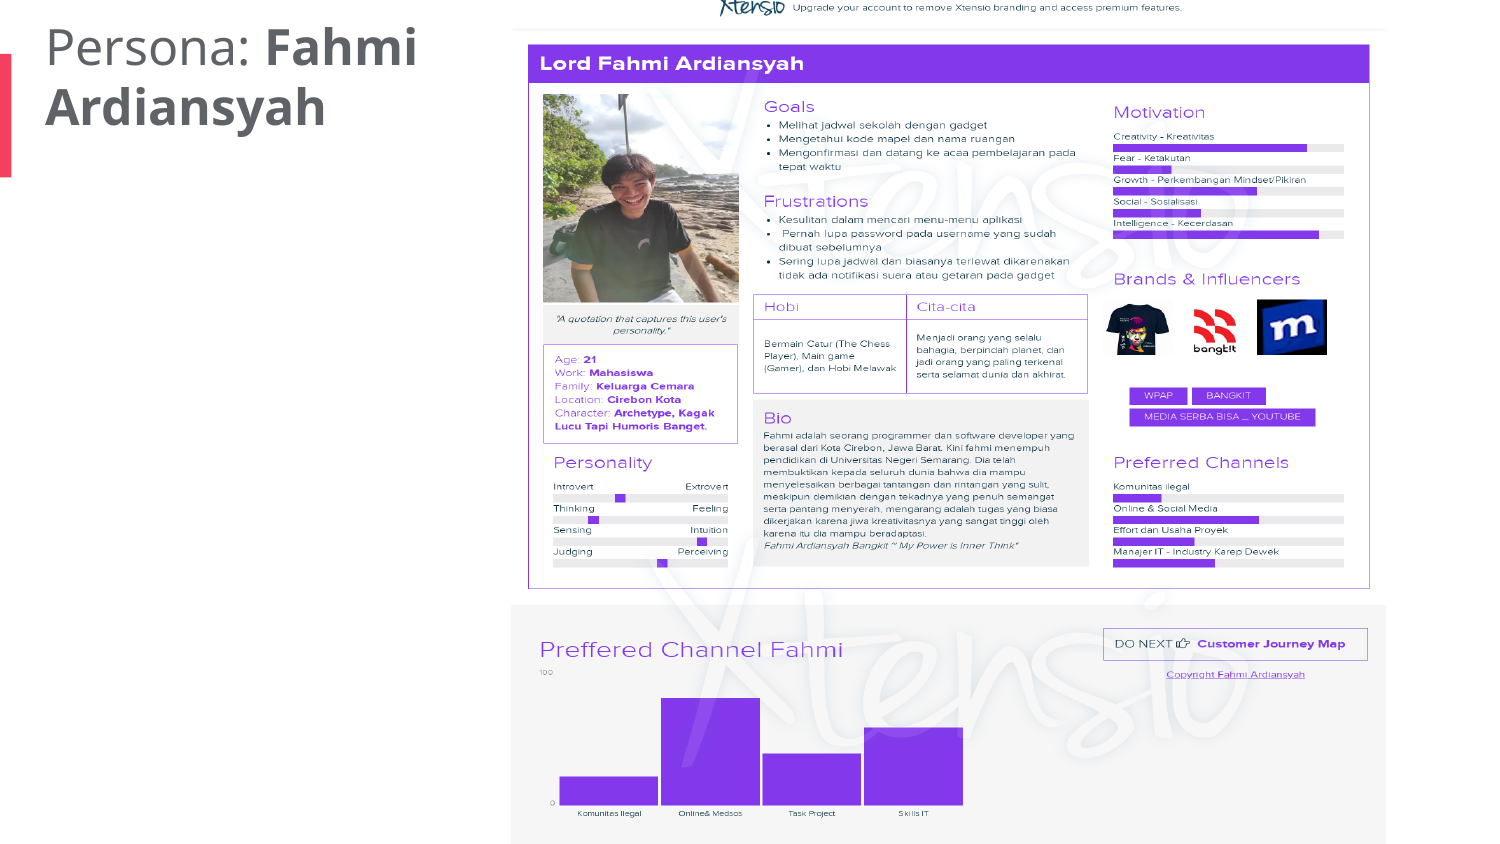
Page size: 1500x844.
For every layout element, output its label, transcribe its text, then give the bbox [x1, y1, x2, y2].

picture [511, 0, 1386, 844]
text_box Persona: Fahmi Ardiansyah [45, 0, 506, 150]
